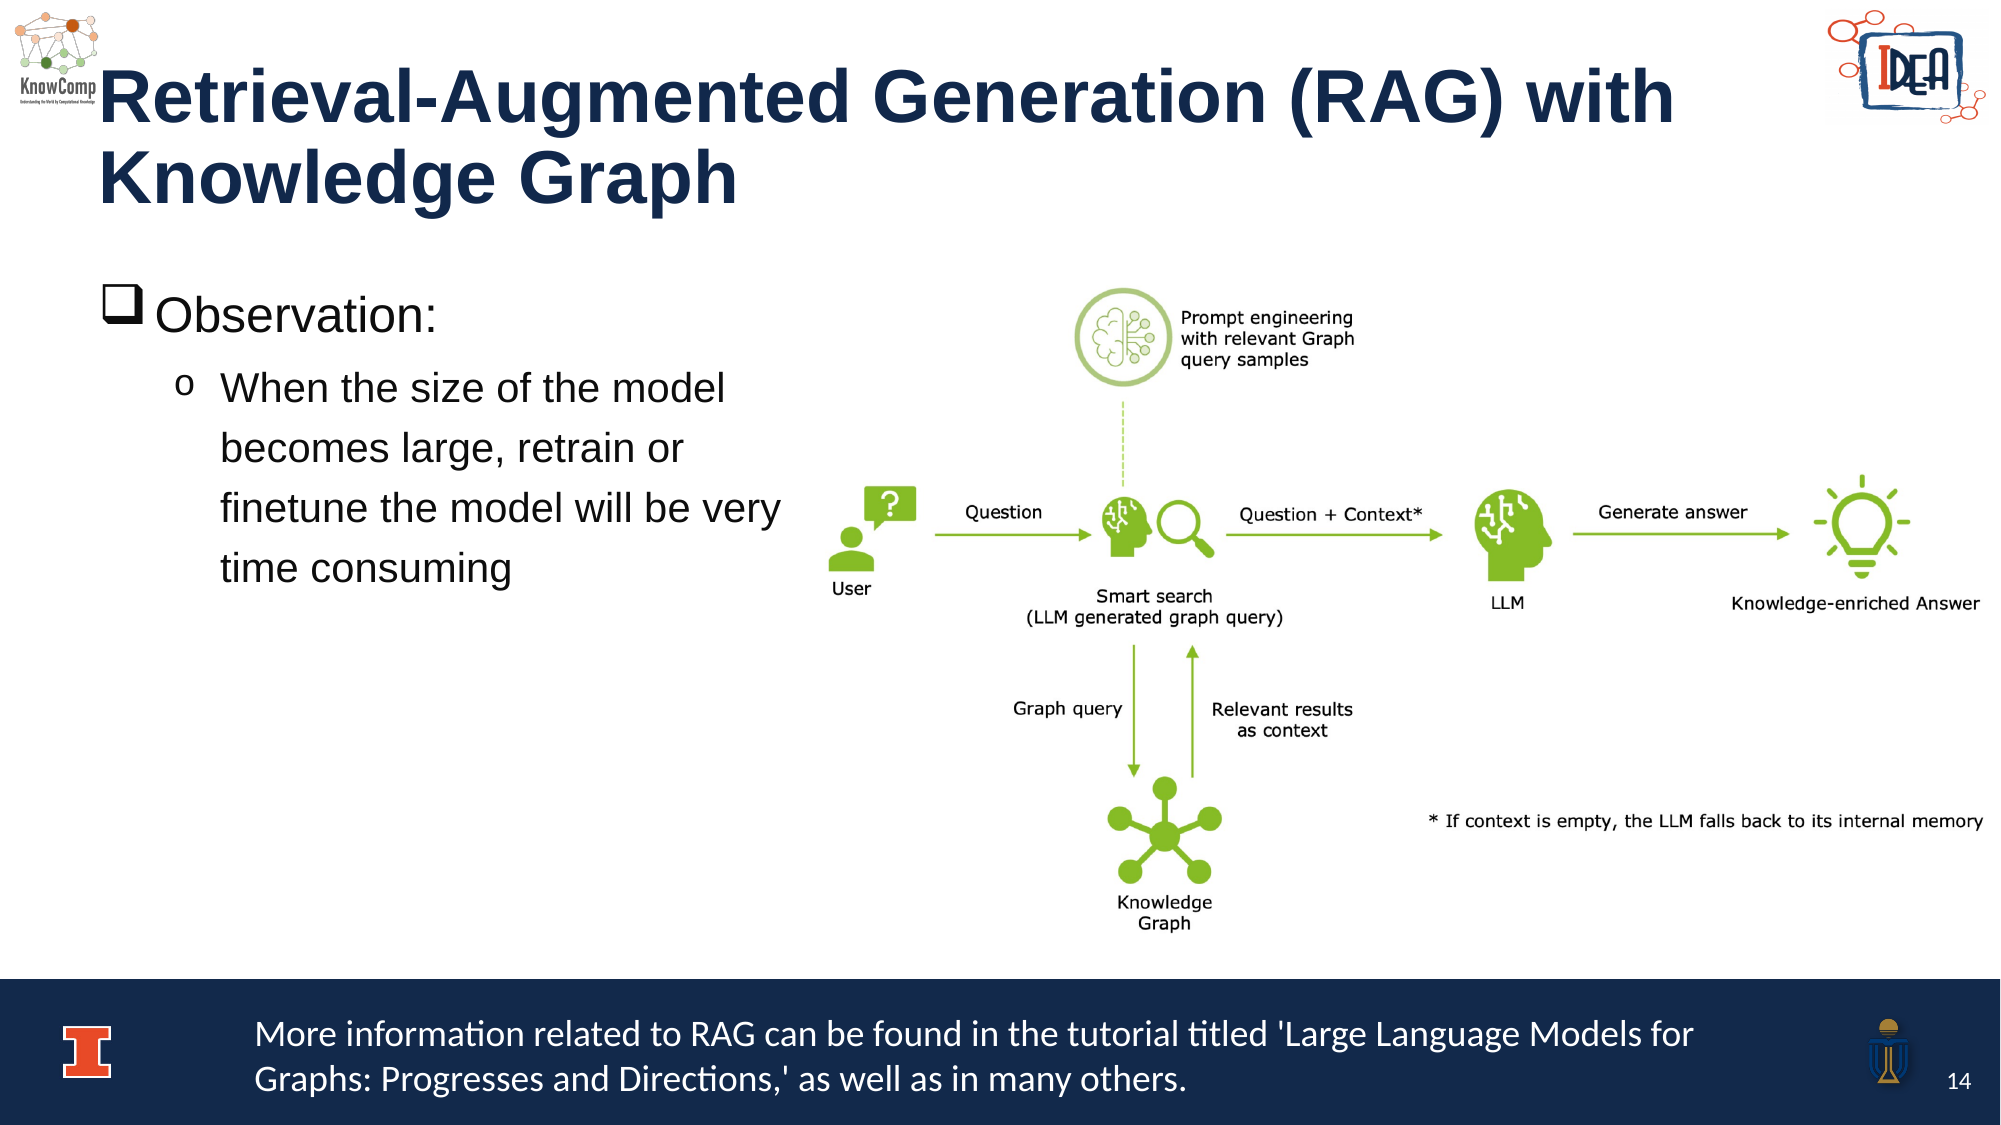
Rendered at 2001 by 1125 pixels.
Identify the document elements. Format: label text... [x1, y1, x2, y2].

picture [0, 0, 2001, 1125]
text_box More information related to RAG can be found in the tutorial titled 'Large Language Models for Graphs: Progresses and Directions,' as well as in many others. [239, 1001, 1781, 1107]
title Retrieval-Augmented Generation (RAG) with Knowledge Graph [83, 45, 1900, 233]
list Observation: When the size of the model becomes large, retrain or finetune the model will be very time consuming [83, 262, 817, 1005]
slide_number 14 [1649, 1050, 1987, 1110]
